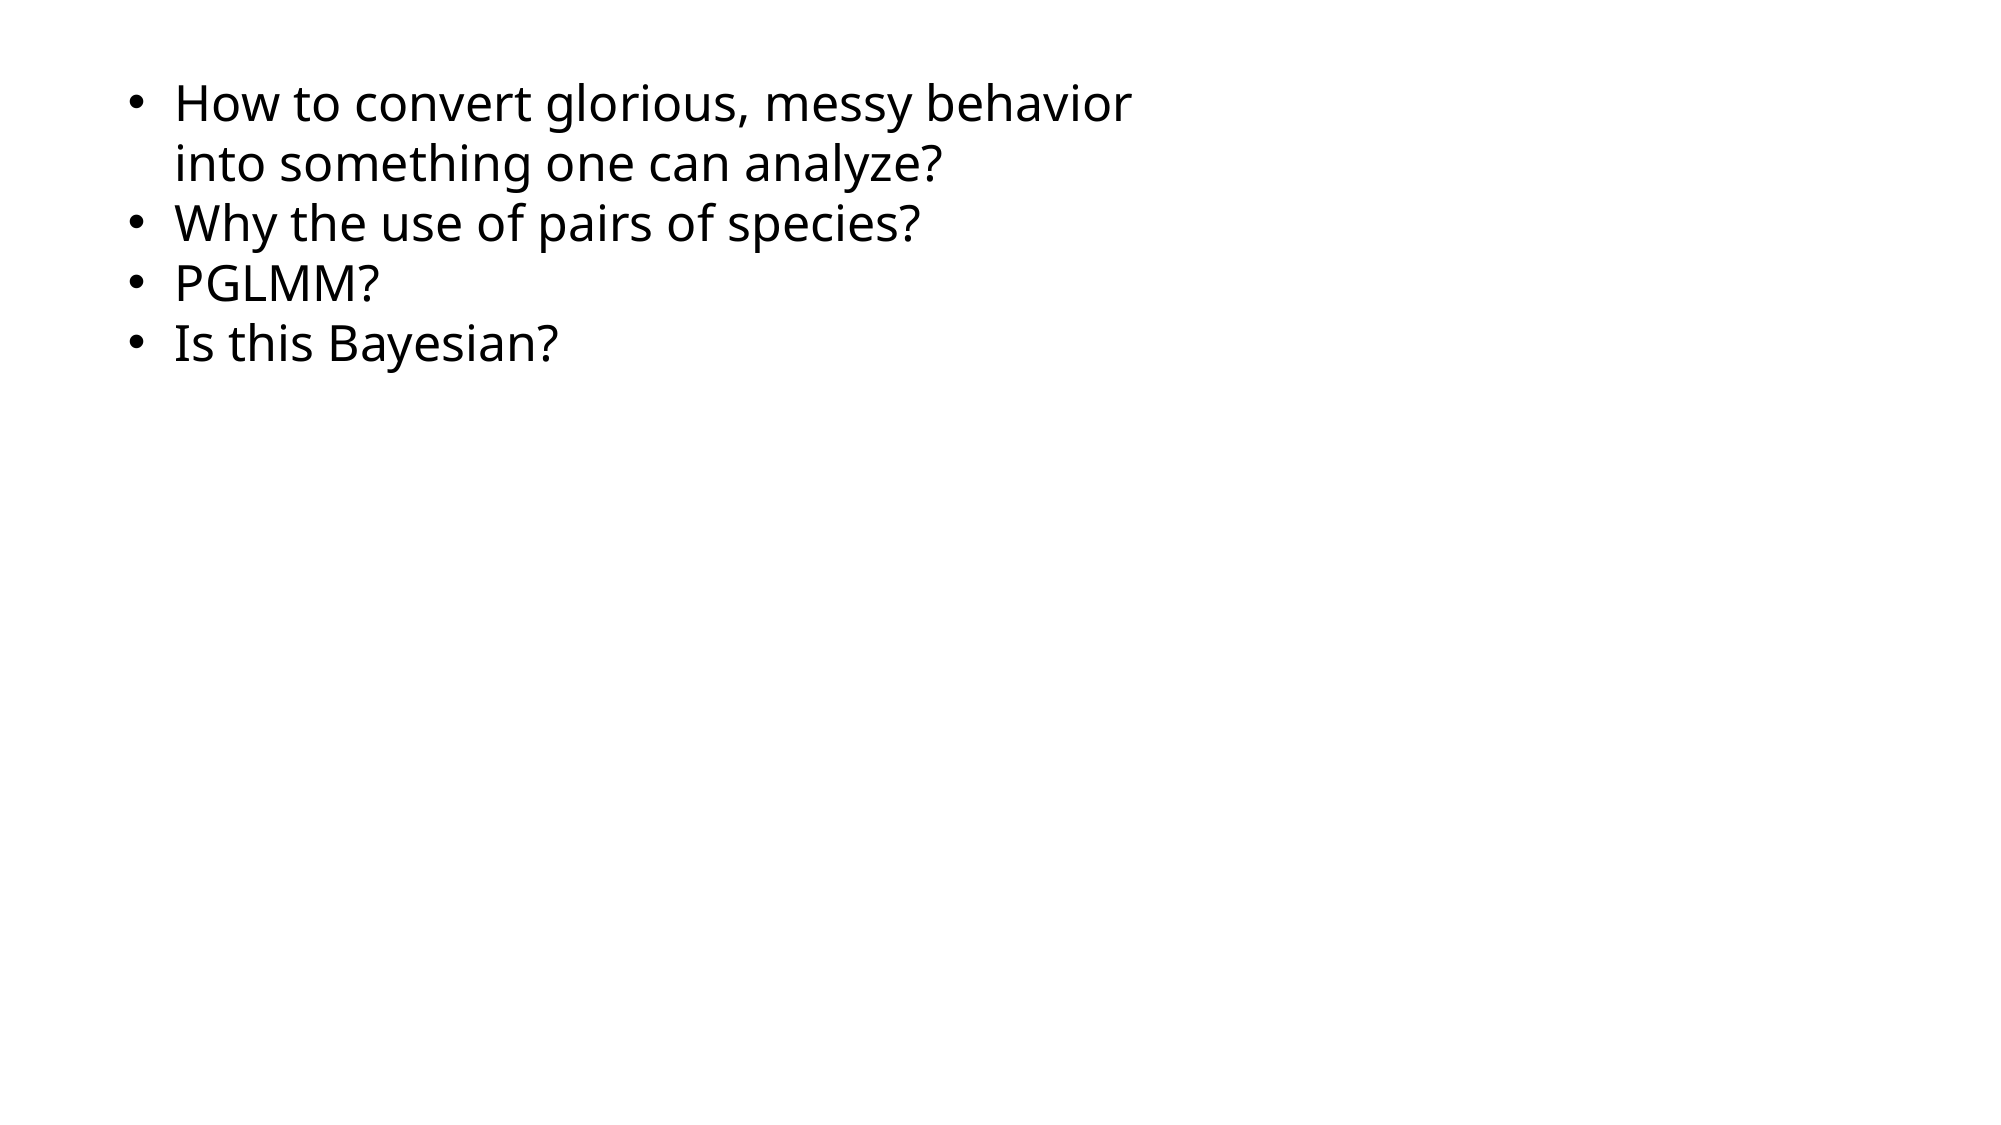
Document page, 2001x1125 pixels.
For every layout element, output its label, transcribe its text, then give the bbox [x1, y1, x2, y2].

text_box How to convert glorious, messy behavior into something one can analyze? Why the use of pairs of species? PGLMM? Is this Bayesian? [113, 63, 1200, 379]
